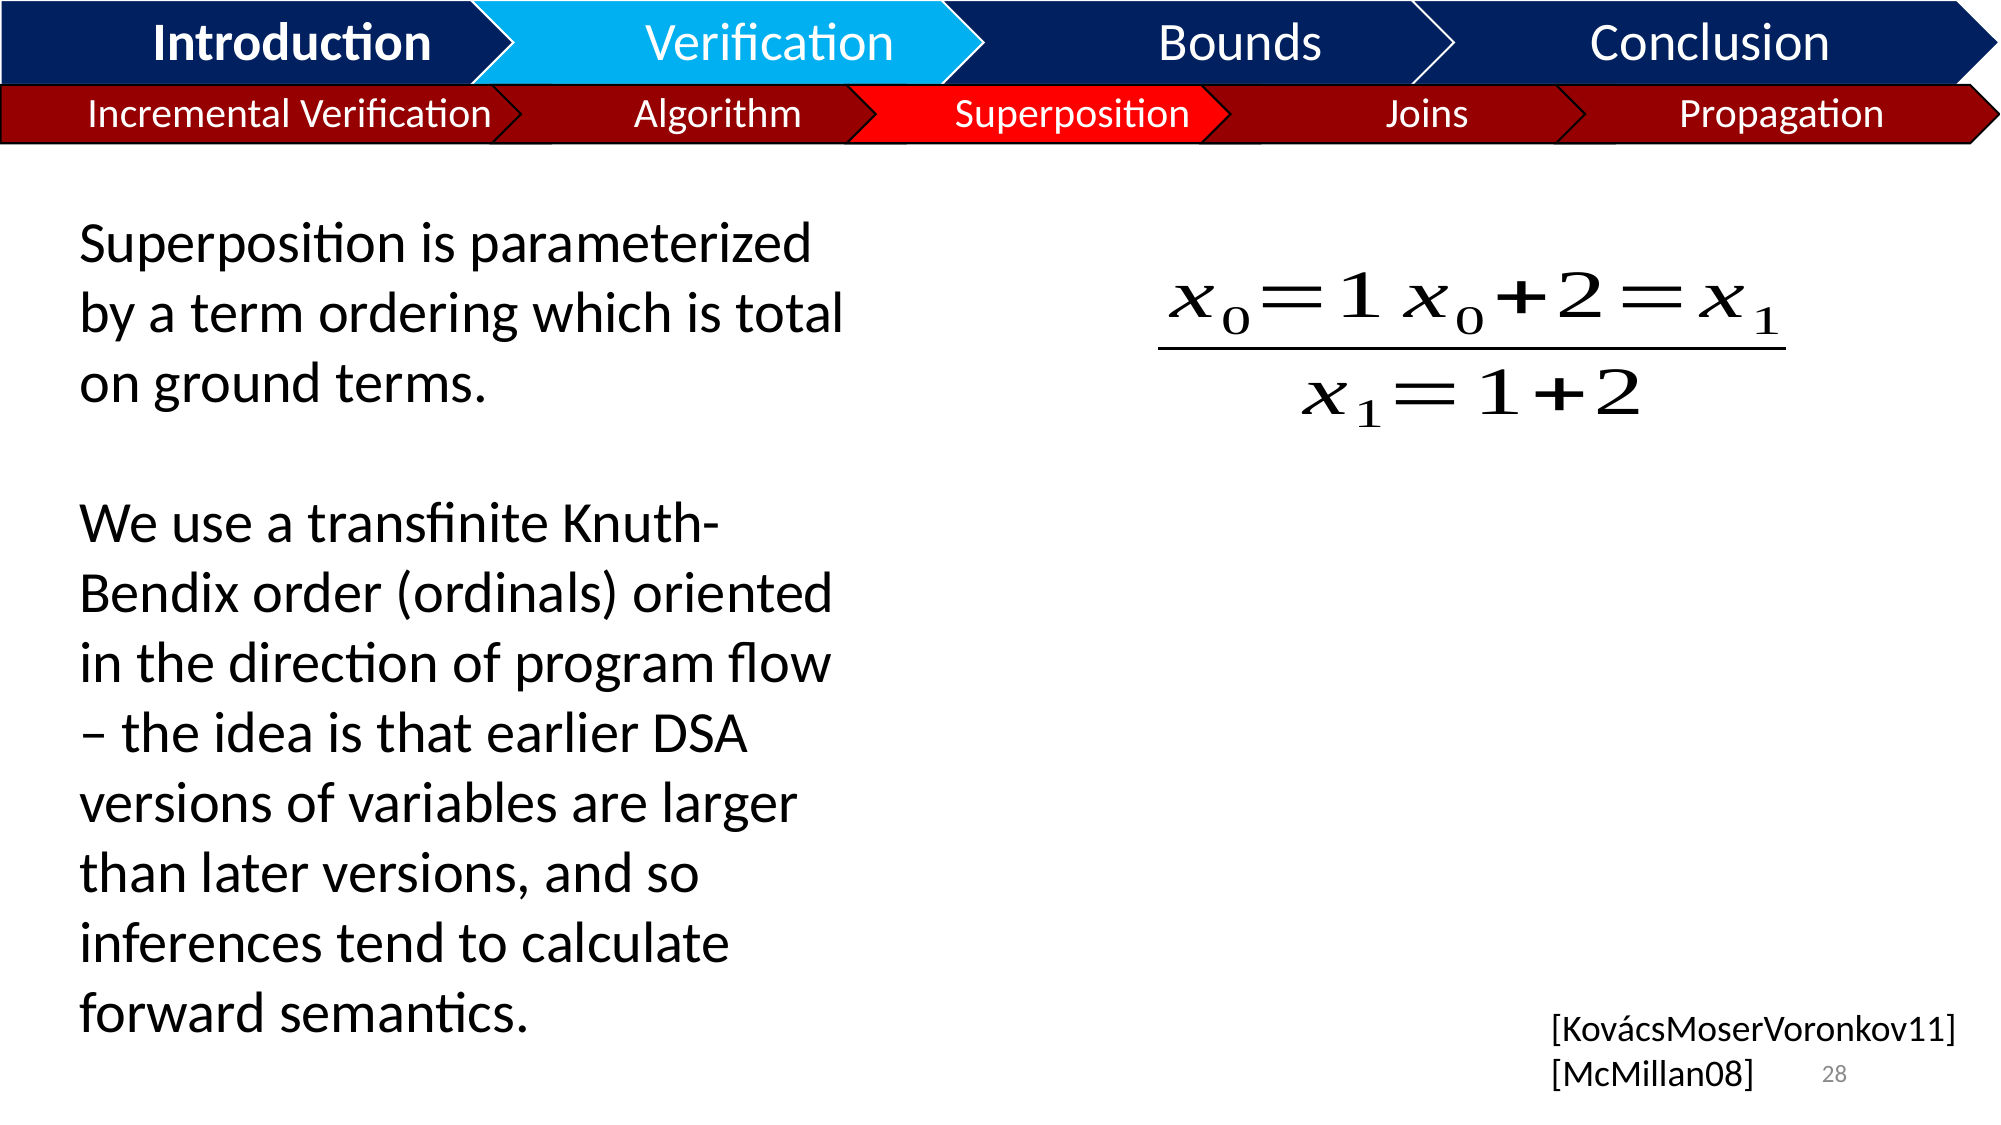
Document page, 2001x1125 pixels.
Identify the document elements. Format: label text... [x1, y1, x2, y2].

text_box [0, 0, 2000, 84]
text_box Superposition is parameterized by a term ordering which is total on ground terms. We use a transfinite Knuth-Bendix order (ordinals) oriented in the direction of program flow – the idea is that earlier DSA versions of variables are larger than later versions, and so inferences tend to calculate forward semantics. [64, 197, 866, 1052]
text_box [KovácsMoserVoronkov11] [McMillan08] [1536, 996, 1973, 1102]
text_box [0, 84, 2000, 144]
slide_number 28 [1412, 1042, 1863, 1103]
